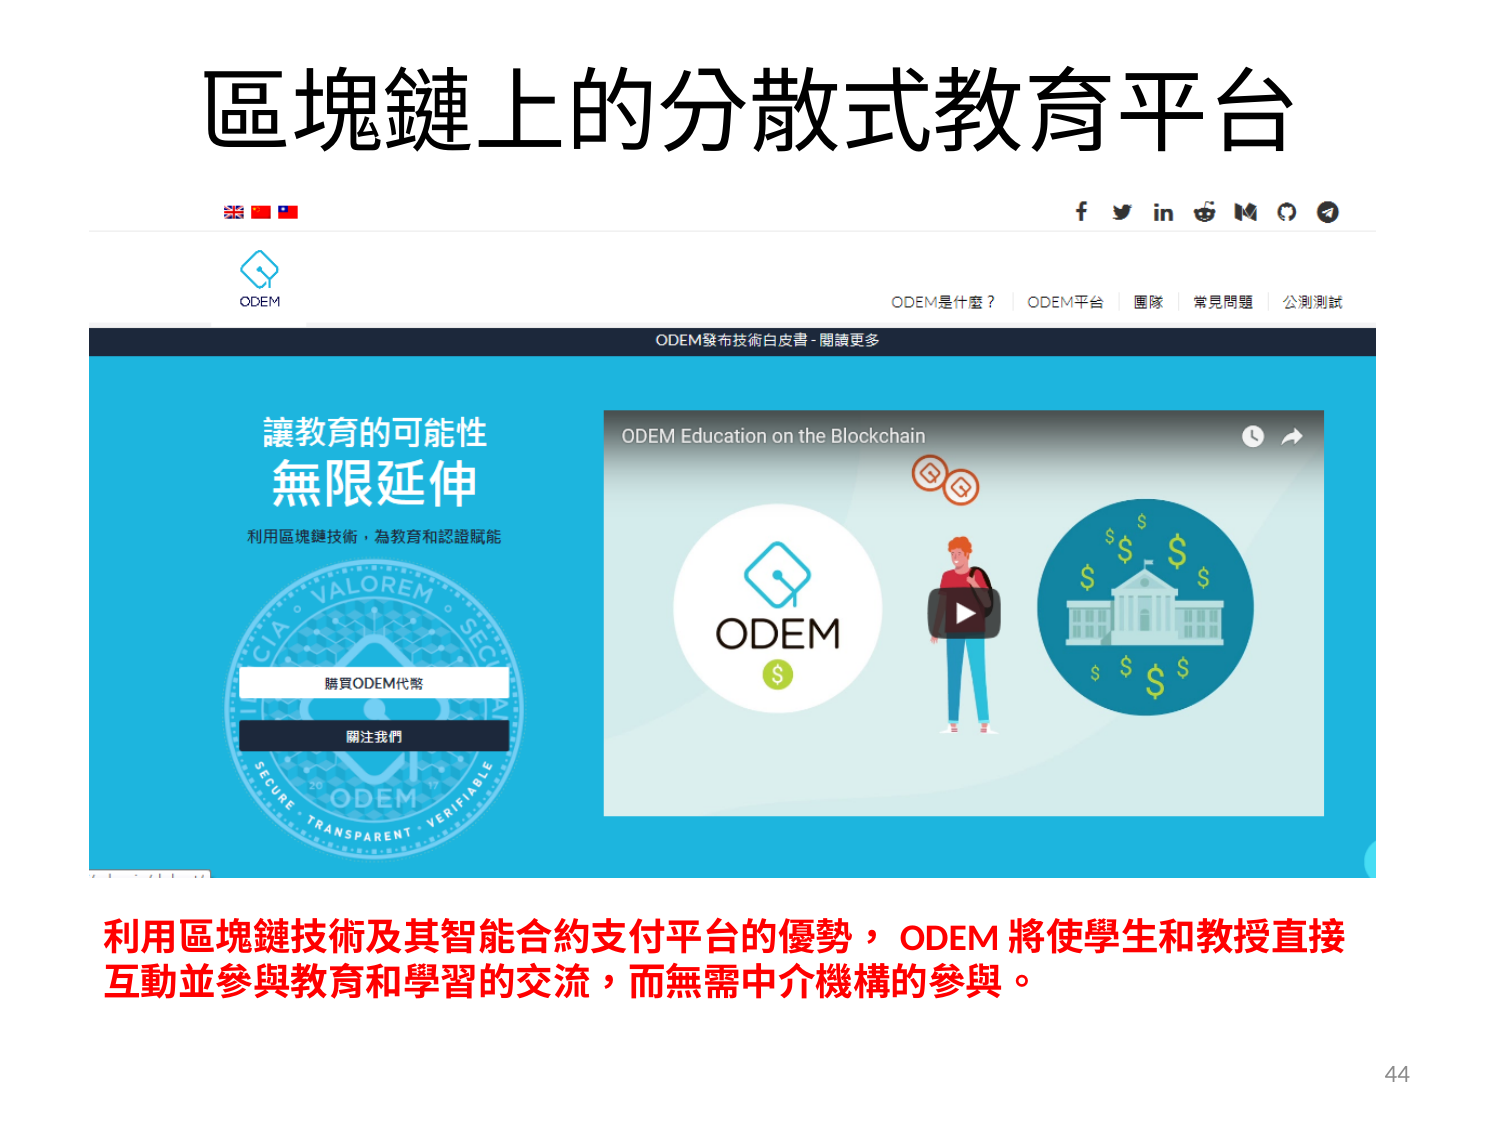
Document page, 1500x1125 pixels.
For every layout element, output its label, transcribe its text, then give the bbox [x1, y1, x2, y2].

text_box 利用區塊鏈技術及其智能合約支付平台的優勢，ODEM將使學生和教授直接互動並參與教育和學習的交流，而無需中介機構的參與。 [88, 905, 1376, 1010]
picture [89, 196, 1377, 878]
slide_number 44 [1074, 1042, 1425, 1103]
text_box 區塊鏈上的分散式教育平台 [74, 45, 1425, 233]
